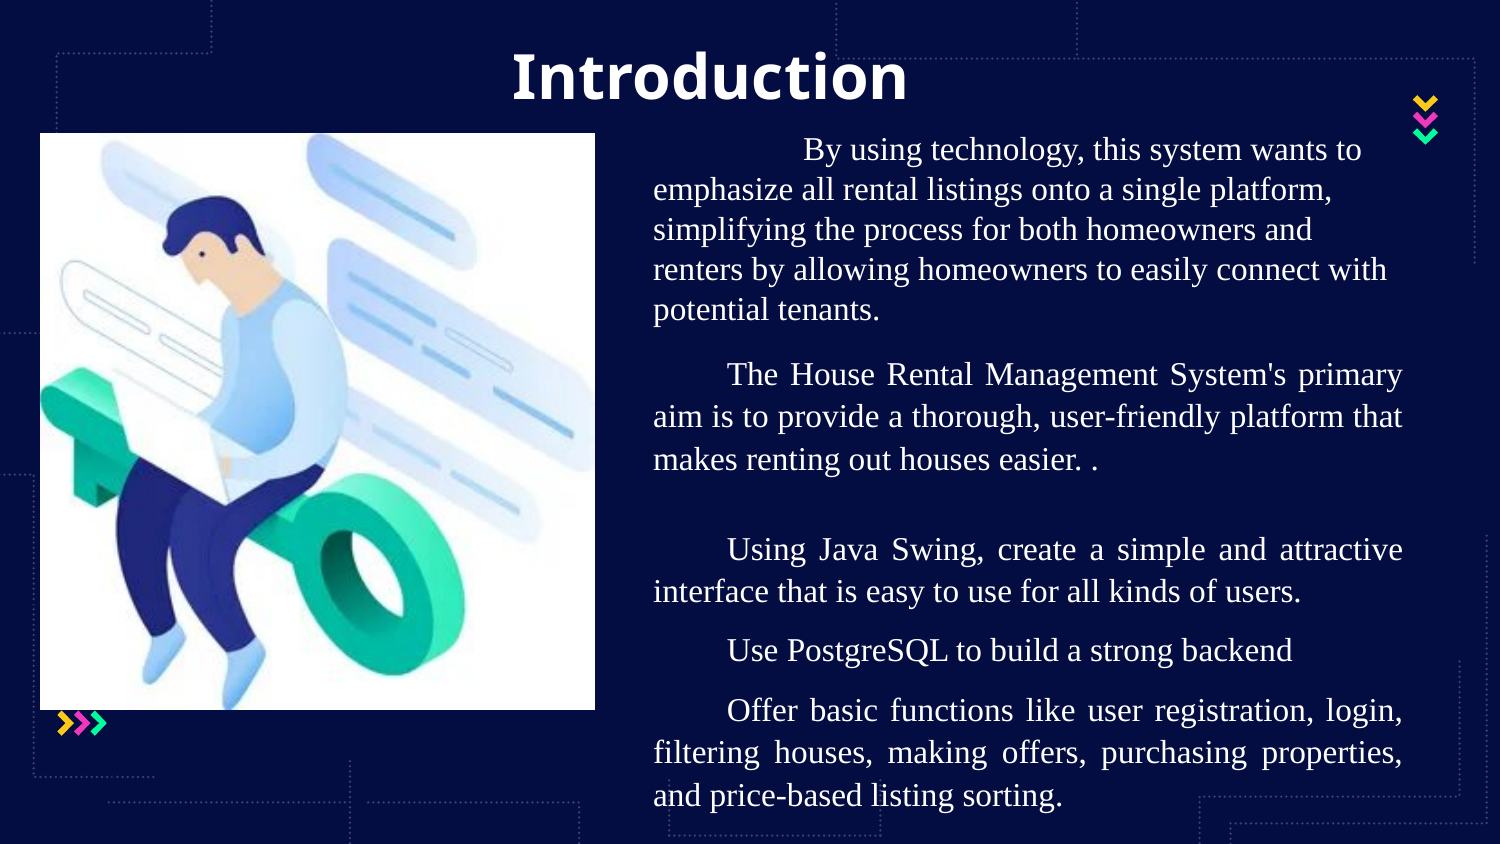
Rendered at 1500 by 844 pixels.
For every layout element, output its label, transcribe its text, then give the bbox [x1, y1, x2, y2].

text_box Using Java Swing, create a simple and attractive interface that is easy to use for all kinds of users. Use PostgreSQL to build a strong backend Offer basic functions like user registration, login, filtering houses, making offers, purchasing properties, and price-based listing sorting. [638, 516, 1420, 821]
text_box The House Rental Management System's primary aim is to provide a thorough, user-friendly platform that makes renting out houses easier. . [638, 341, 1420, 485]
title Introduction [79, 22, 1344, 116]
picture [40, 133, 595, 710]
text_box By using technology, this system wants to emphasize all rental listings onto a single platform, simplifying the process for both homeowners and renters by allowing homeowners to easily connect with potential tenants. [638, 120, 1420, 335]
